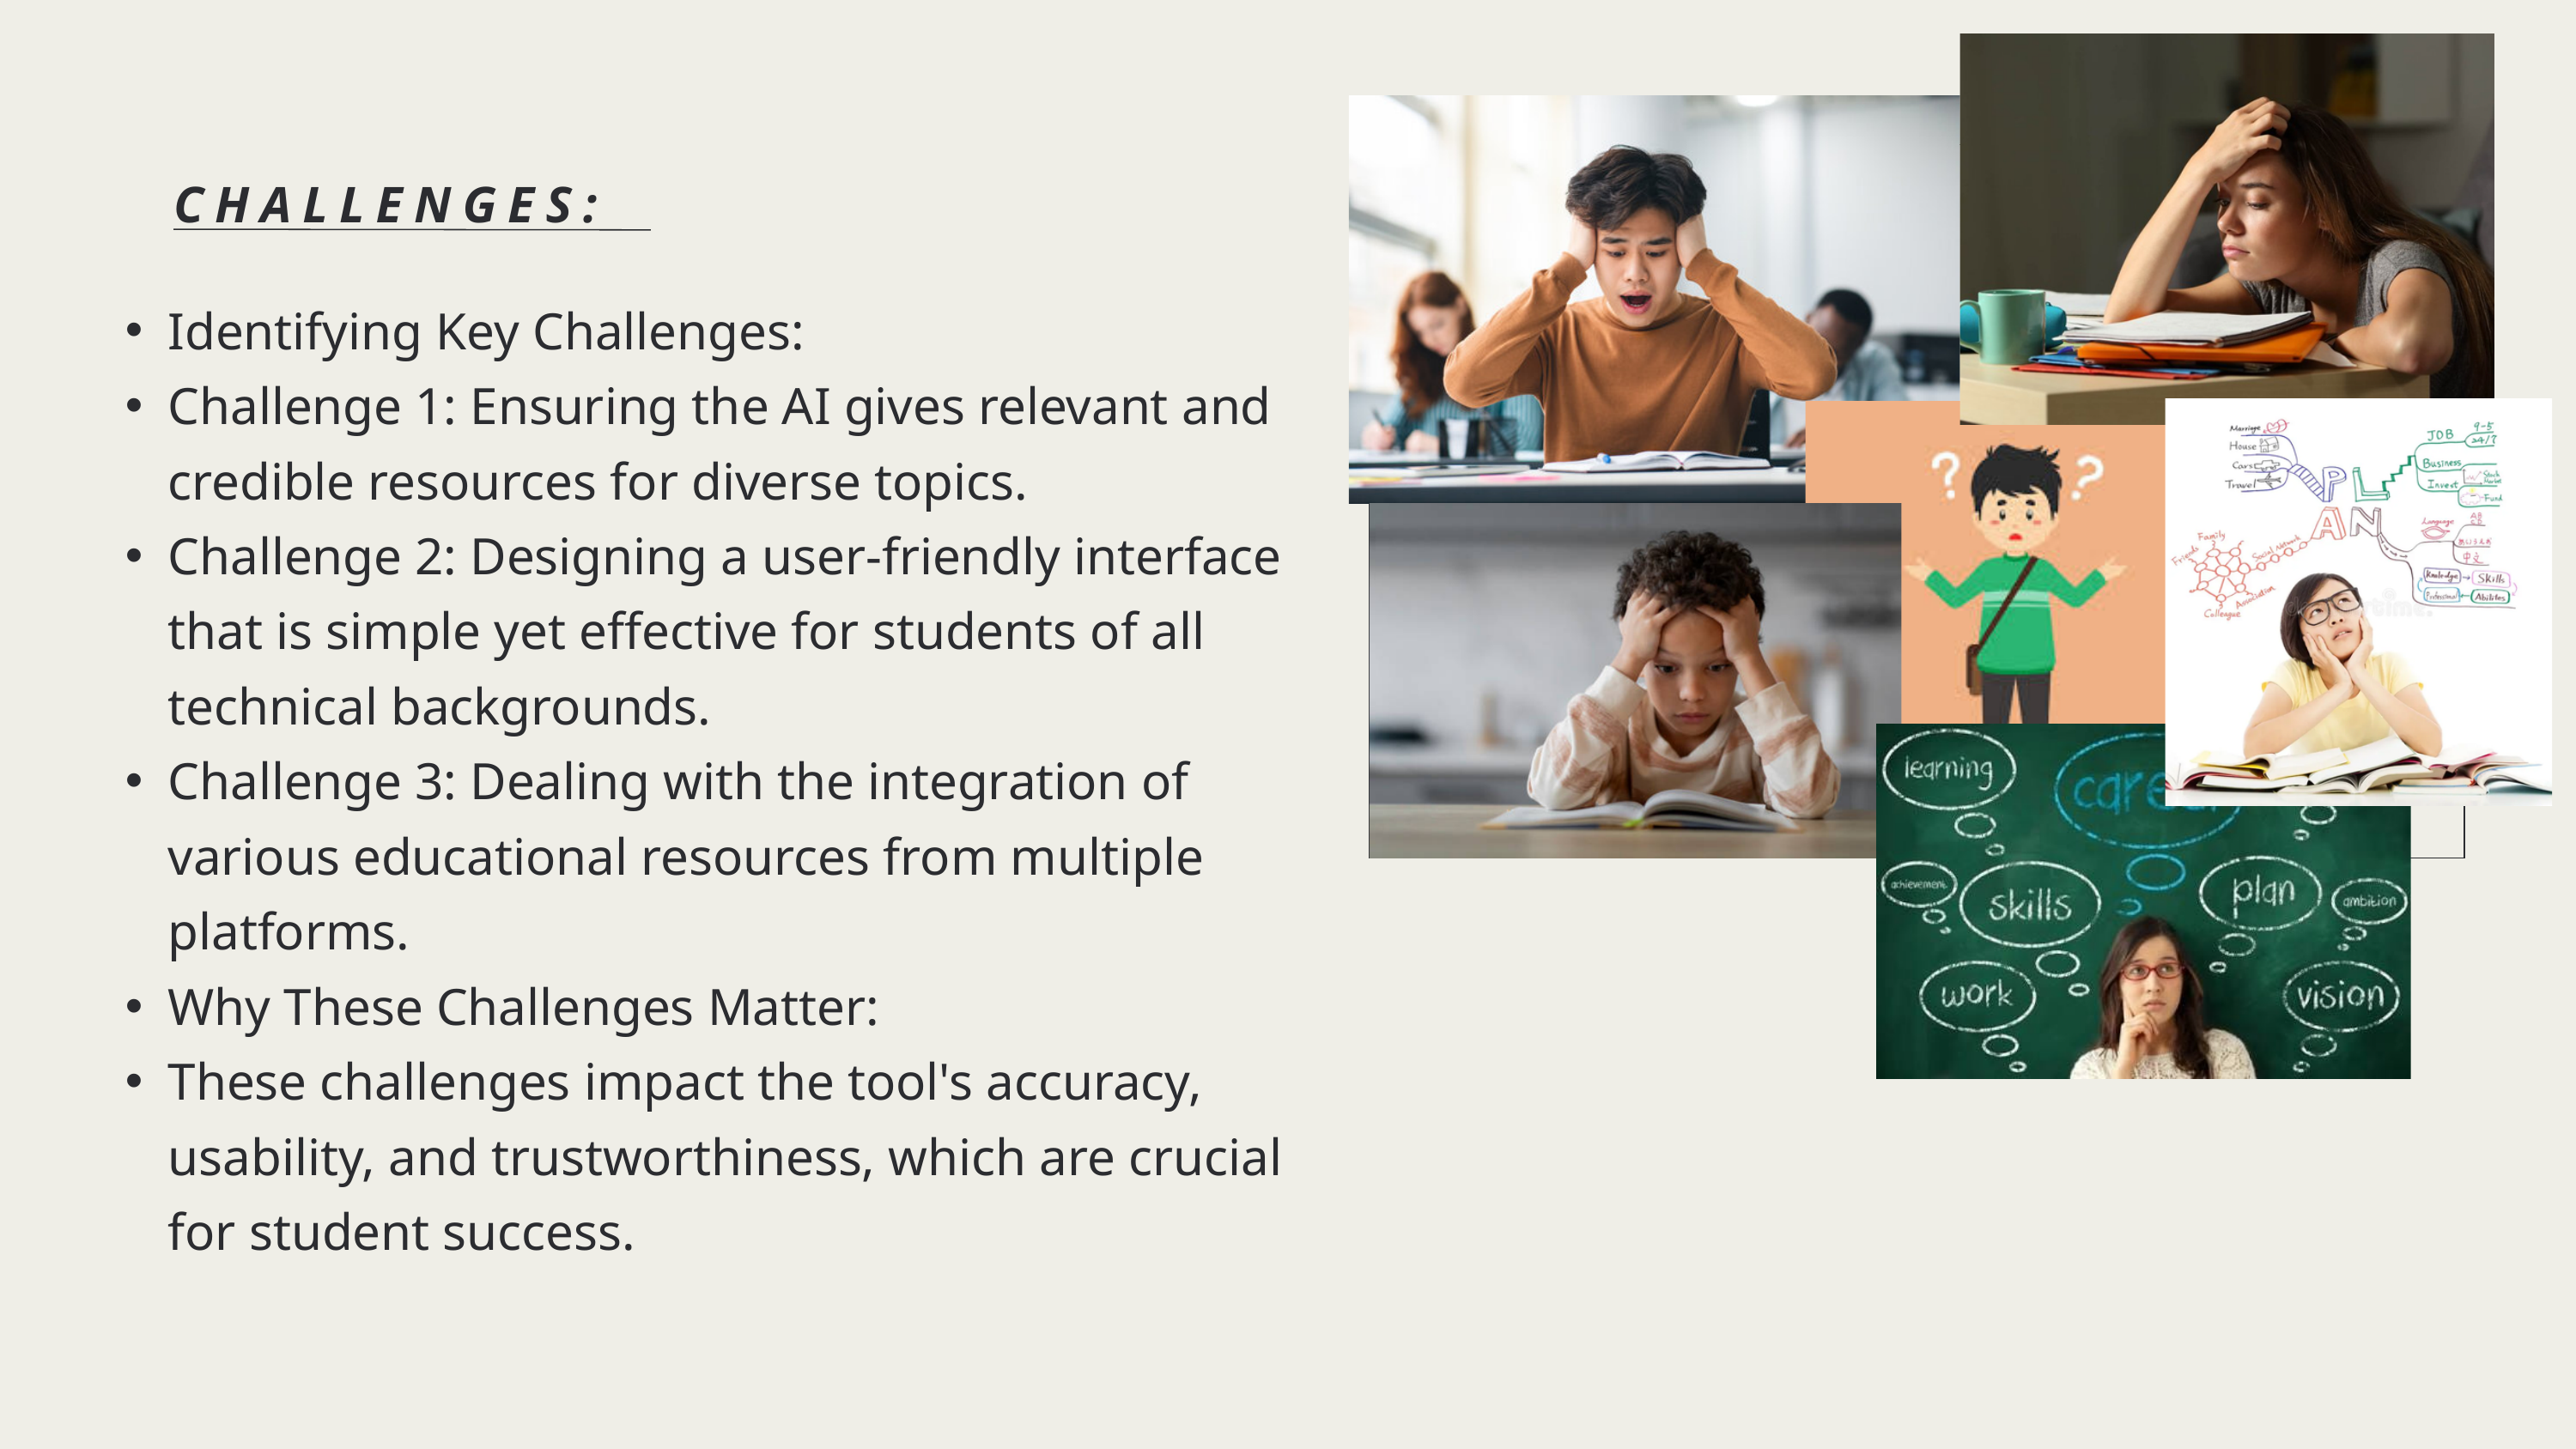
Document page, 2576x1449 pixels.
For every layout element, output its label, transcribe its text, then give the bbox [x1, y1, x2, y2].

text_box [1369, 144, 2465, 858]
text_box CHALLENGES: [173, 163, 690, 233]
text_box [1876, 865, 2411, 1079]
text_box [1348, 95, 1959, 504]
text_box [1959, 33, 2494, 398]
text_box Identifying Key Challenges: Challenge 1: Ensuring the AI gives relevant and credible resources for diverse topics. Challenge 2: Designing a user-friendly interface that is simple yet effective for students of all technical backgrounds. Challenge 3: Dealing with the integration of various educational resources from multiple platforms. Why These Challenges Matter: These challenges impact the tool's accuracy, usability, and trustworthiness, which are crucial for student success. [82, 284, 1340, 1336]
text_box [2470, 398, 2553, 806]
